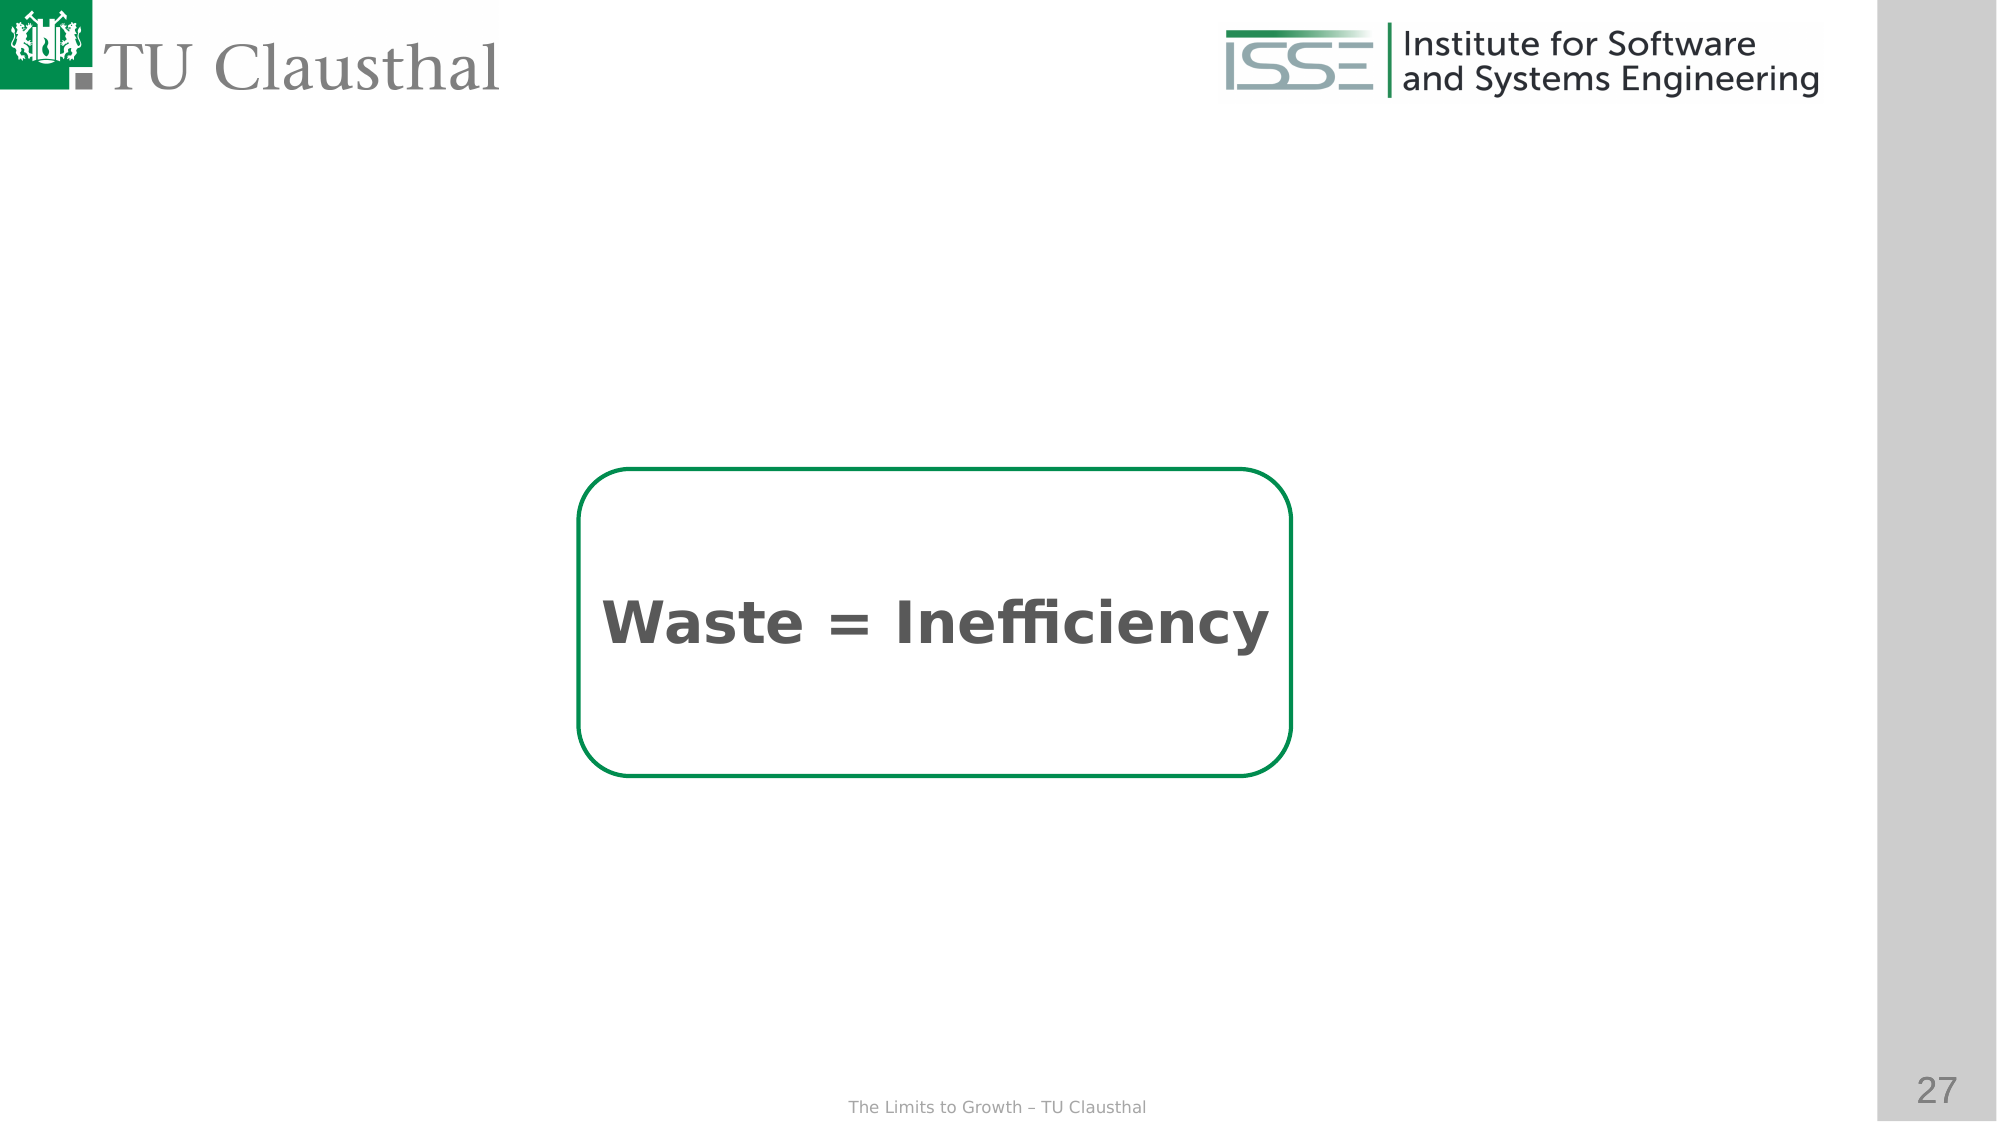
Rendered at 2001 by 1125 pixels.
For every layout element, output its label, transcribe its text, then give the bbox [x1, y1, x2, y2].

picture [0, 0, 499, 90]
text_box [576, 466, 1294, 779]
picture [1218, 22, 1824, 104]
text_box Waste = Inefficiency [54, 208, 1817, 1033]
